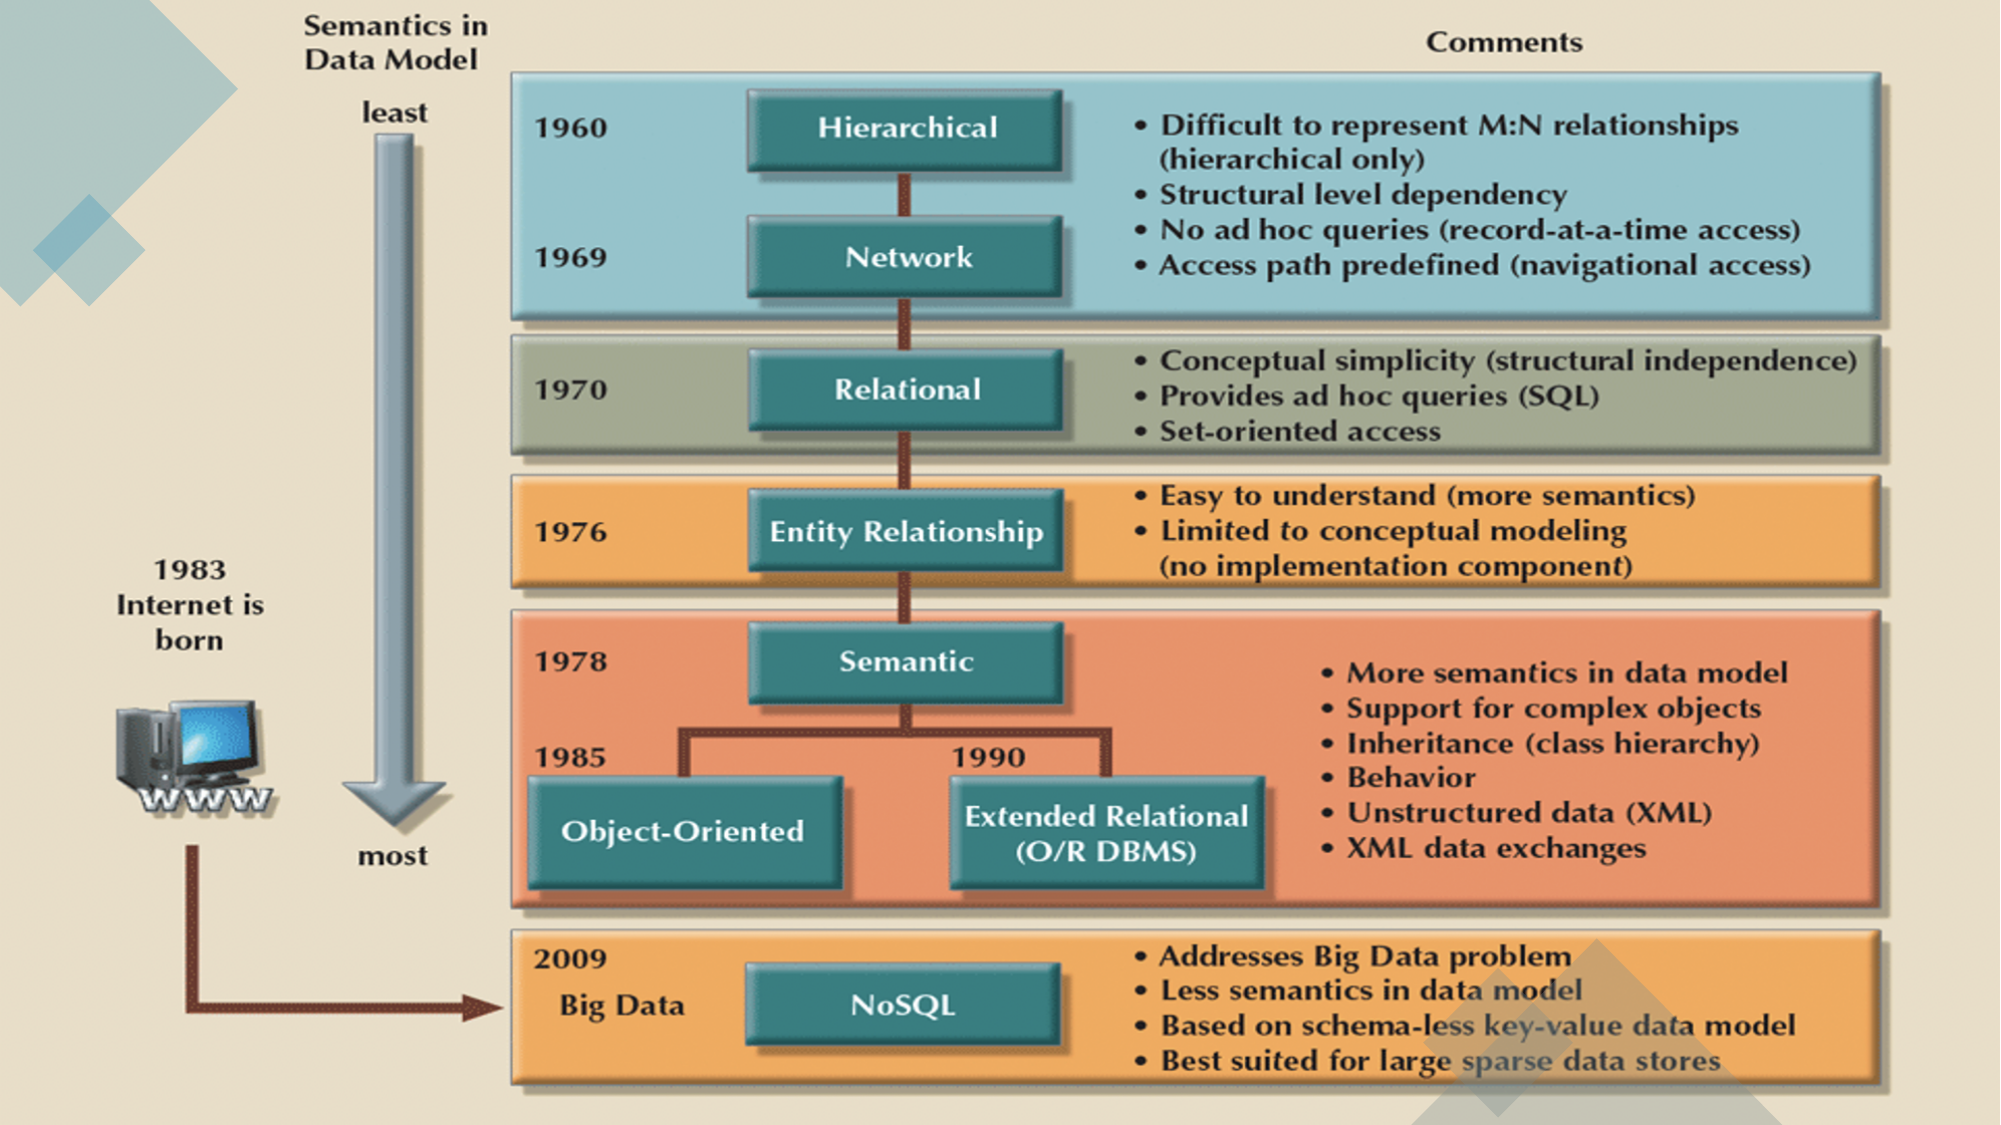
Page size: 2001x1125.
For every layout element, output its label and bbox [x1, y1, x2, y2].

list [0, 0, 2000, 1125]
